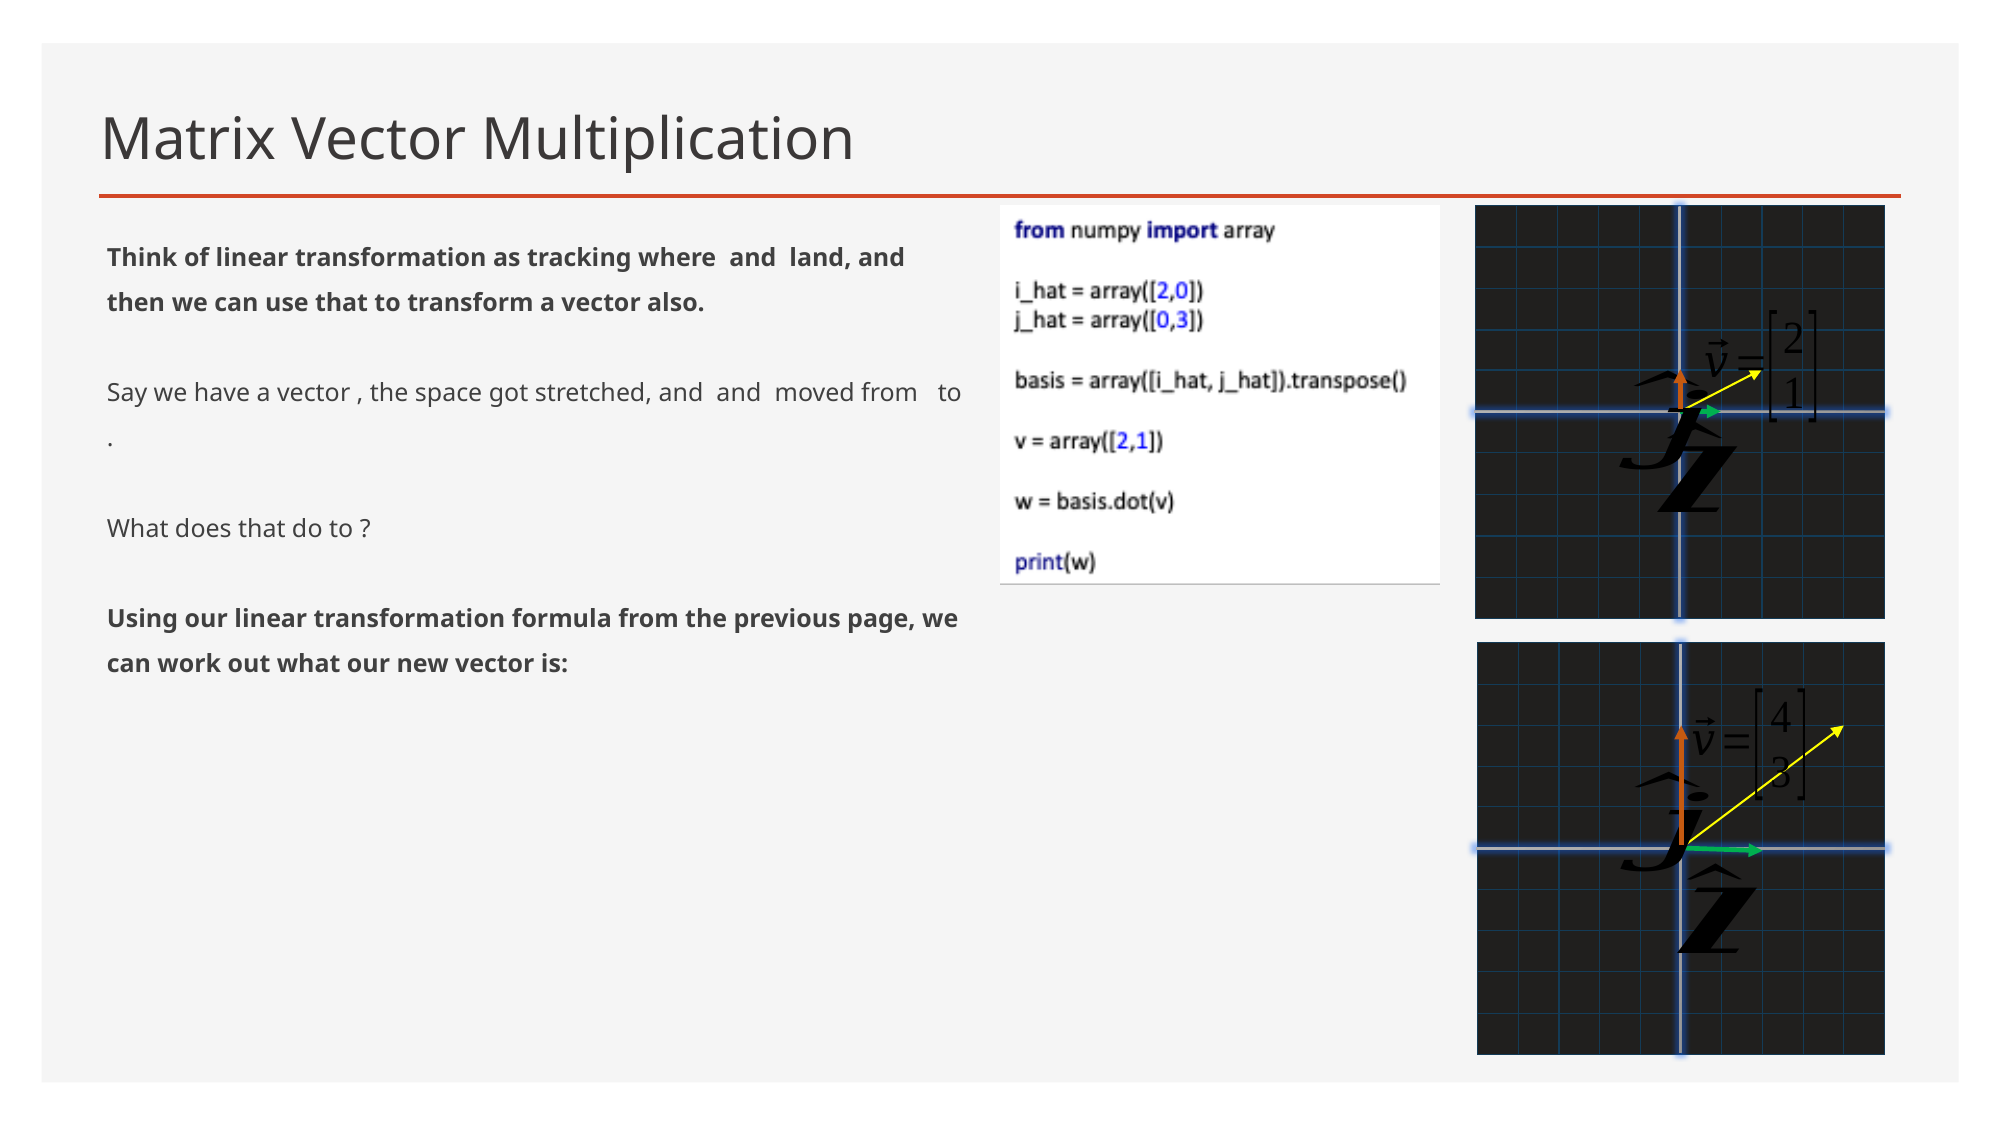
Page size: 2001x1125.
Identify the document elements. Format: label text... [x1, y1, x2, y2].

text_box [1476, 642, 1885, 1055]
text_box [1474, 205, 1885, 619]
picture [1000, 205, 1440, 591]
title Matrix Vector Multiplication [85, 73, 1214, 179]
